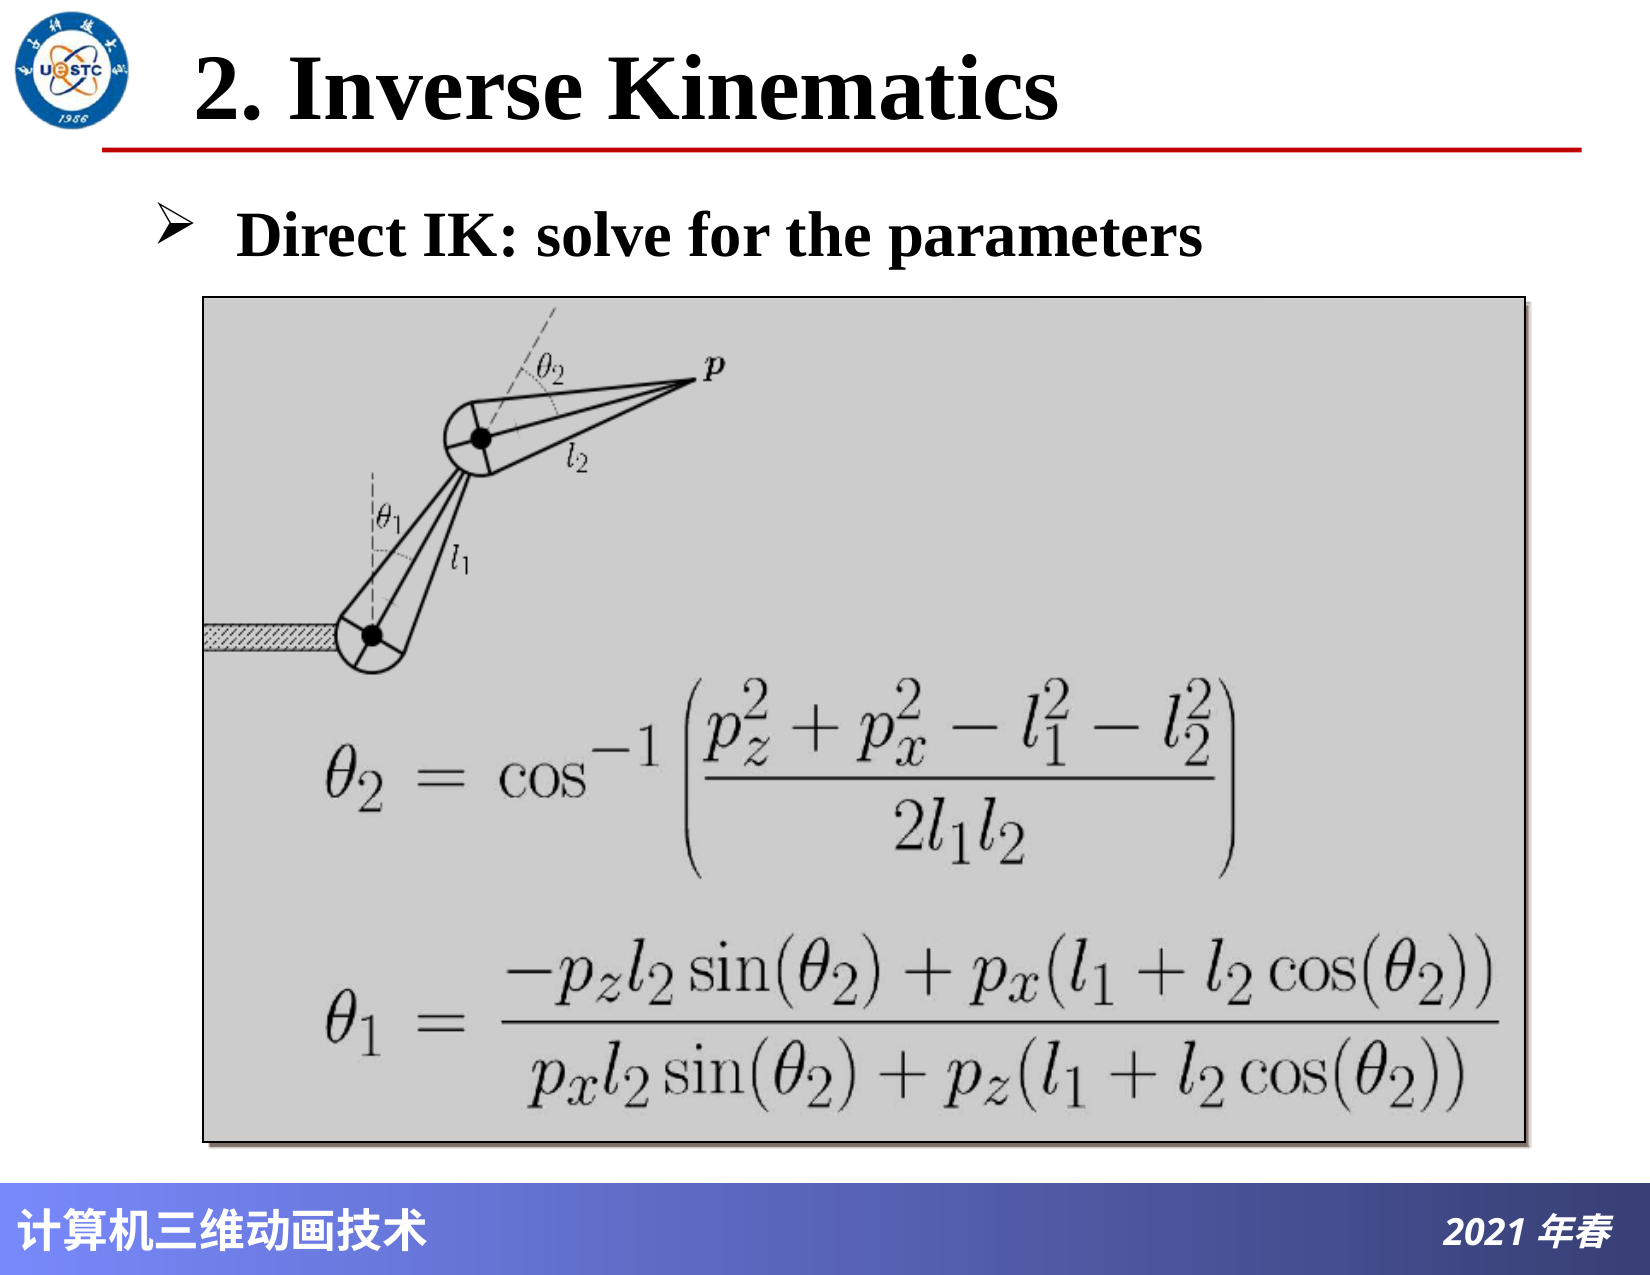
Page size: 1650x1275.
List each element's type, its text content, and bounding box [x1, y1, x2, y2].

list Direct IK: solve for the parameters [133, 168, 1537, 272]
picture [0, 0, 136, 140]
picture [203, 297, 1525, 1142]
title 2. Inverse Kinematics [172, 16, 1575, 147]
